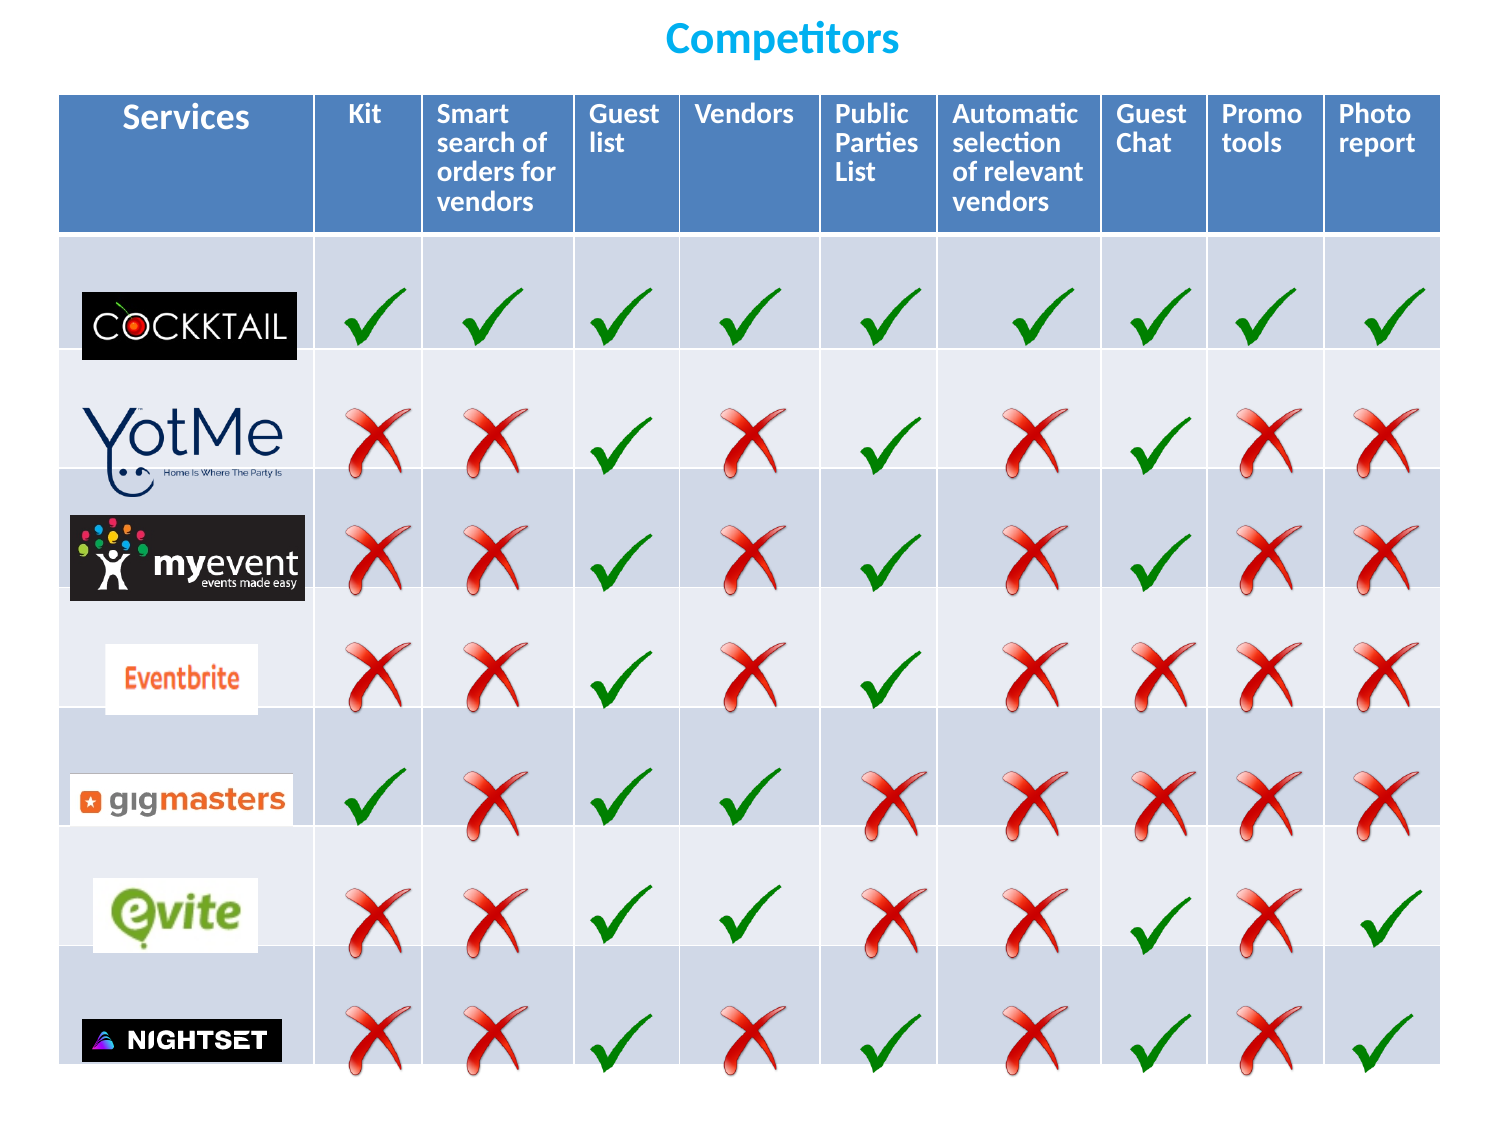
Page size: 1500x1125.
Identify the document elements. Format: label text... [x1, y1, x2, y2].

table_cell [1208, 946, 1323, 1064]
picture [1347, 632, 1423, 720]
table_cell [821, 588, 936, 706]
picture [1230, 280, 1302, 352]
table_cell [1102, 588, 1206, 706]
picture [1347, 761, 1423, 849]
picture [714, 280, 786, 352]
picture [714, 632, 791, 720]
table_cell [423, 827, 573, 945]
table_cell [423, 708, 573, 825]
table_header Public Parties List [821, 95, 936, 232]
picture [714, 761, 786, 833]
picture [1230, 632, 1306, 720]
table_cell [575, 469, 679, 587]
picture [1347, 515, 1423, 603]
picture [1347, 1007, 1419, 1079]
picture [456, 398, 533, 486]
picture [1124, 527, 1196, 598]
table_cell [680, 708, 819, 825]
picture [714, 515, 791, 603]
picture [995, 761, 1072, 849]
picture [1230, 398, 1306, 486]
table_cell [423, 237, 573, 348]
picture [339, 761, 411, 833]
table_cell [1325, 237, 1440, 348]
table_cell [1325, 946, 1440, 1064]
table_cell [575, 946, 679, 1064]
table_cell [938, 237, 1100, 348]
picture [995, 515, 1072, 603]
table_cell [680, 946, 819, 1064]
picture [339, 398, 416, 486]
table_cell [821, 350, 936, 467]
table_cell [1102, 350, 1206, 467]
table_cell [575, 588, 679, 706]
table_header Photo report [1325, 95, 1440, 232]
picture [339, 280, 411, 352]
picture [855, 761, 931, 849]
table_cell [680, 588, 819, 706]
picture [1124, 409, 1196, 481]
picture [1007, 280, 1079, 352]
table_cell [821, 827, 936, 945]
picture [855, 409, 927, 481]
table_cell [938, 350, 1100, 467]
picture [585, 527, 657, 598]
table_cell [938, 946, 1100, 1064]
table_cell [1102, 827, 1206, 945]
table_cell [821, 946, 936, 1064]
table_cell [423, 588, 573, 706]
table_cell [315, 946, 421, 1064]
table_cell [1208, 827, 1323, 945]
table_cell [315, 350, 421, 467]
picture [855, 280, 927, 352]
table_cell [1208, 350, 1323, 467]
picture [1124, 890, 1196, 962]
picture [81, 292, 297, 360]
picture [1230, 761, 1306, 849]
picture [714, 398, 791, 486]
picture [456, 515, 533, 603]
table_cell [59, 827, 313, 945]
table_cell [575, 350, 679, 467]
table_cell [59, 469, 313, 587]
picture [1230, 878, 1306, 966]
picture [855, 644, 927, 716]
picture [585, 644, 657, 716]
table_cell [1325, 469, 1440, 587]
picture [995, 632, 1072, 720]
table_cell [315, 237, 421, 348]
table_cell [1325, 708, 1440, 825]
picture [339, 995, 416, 1083]
table_header Vendors [680, 95, 819, 232]
table_cell [938, 469, 1100, 587]
table_cell [59, 946, 313, 1064]
table_cell [680, 469, 819, 587]
table_cell [315, 827, 421, 945]
table_cell [938, 708, 1100, 825]
picture [1124, 632, 1201, 720]
picture [1355, 883, 1427, 955]
picture [105, 644, 258, 716]
table_cell [59, 708, 313, 825]
picture [855, 1007, 927, 1079]
picture [714, 878, 786, 950]
table_cell [1208, 588, 1323, 706]
picture [70, 773, 294, 828]
table_header Guest Chat [1102, 95, 1206, 232]
picture [339, 878, 416, 966]
table_cell [59, 588, 313, 706]
picture [995, 398, 1072, 486]
table_cell [680, 237, 819, 348]
table_cell [1102, 946, 1206, 1064]
table_cell [821, 237, 936, 348]
picture [1124, 1007, 1196, 1079]
picture [1124, 280, 1196, 352]
table_cell [680, 827, 819, 945]
table_cell [938, 827, 1100, 945]
picture [1230, 995, 1306, 1083]
picture [1347, 398, 1423, 486]
table_cell [575, 708, 679, 825]
table_cell [1102, 469, 1206, 587]
picture [585, 878, 657, 950]
picture [585, 761, 657, 833]
picture [456, 995, 533, 1083]
table_cell [1208, 708, 1323, 825]
table_cell [821, 469, 936, 587]
picture [585, 280, 657, 352]
picture [995, 995, 1072, 1083]
picture [456, 878, 533, 966]
table_cell [423, 946, 573, 1064]
table_cell [938, 588, 1100, 706]
table_cell [423, 350, 573, 467]
table_cell [575, 827, 679, 945]
table_header Services [59, 95, 313, 232]
table_cell [1208, 469, 1323, 587]
table_header Kit [315, 95, 421, 232]
picture [855, 878, 931, 966]
title Competitors [304, 0, 1261, 71]
table_cell [680, 350, 819, 467]
picture [1230, 515, 1306, 603]
table_cell [1208, 237, 1323, 348]
table_cell [315, 469, 421, 587]
picture [585, 409, 657, 481]
table_header Guest list [575, 95, 679, 232]
table_cell [423, 469, 573, 587]
table_header Automatic selection of relevant vendors [938, 95, 1100, 232]
table_cell [315, 588, 421, 706]
table_cell [1325, 588, 1440, 706]
picture [70, 515, 305, 601]
table_cell [59, 350, 313, 467]
picture [339, 632, 416, 720]
table_cell [821, 708, 936, 825]
table_cell [59, 237, 313, 348]
picture [456, 280, 528, 352]
table_cell [575, 237, 679, 348]
picture [714, 995, 791, 1083]
picture [81, 398, 284, 498]
table_header Smart search of orders for vendors [423, 95, 573, 232]
picture [81, 1019, 282, 1062]
picture [1359, 280, 1430, 352]
picture [1124, 761, 1201, 849]
table_cell [1102, 708, 1206, 825]
picture [339, 515, 416, 603]
picture [995, 878, 1072, 966]
picture [93, 878, 258, 953]
table_cell [1325, 827, 1440, 945]
picture [456, 632, 533, 720]
picture [585, 1007, 657, 1079]
picture [456, 761, 533, 849]
table_header Promo tools [1208, 95, 1323, 232]
table_cell [315, 708, 421, 825]
picture [855, 527, 927, 598]
table_cell [1102, 237, 1206, 348]
table_cell [1325, 350, 1440, 467]
